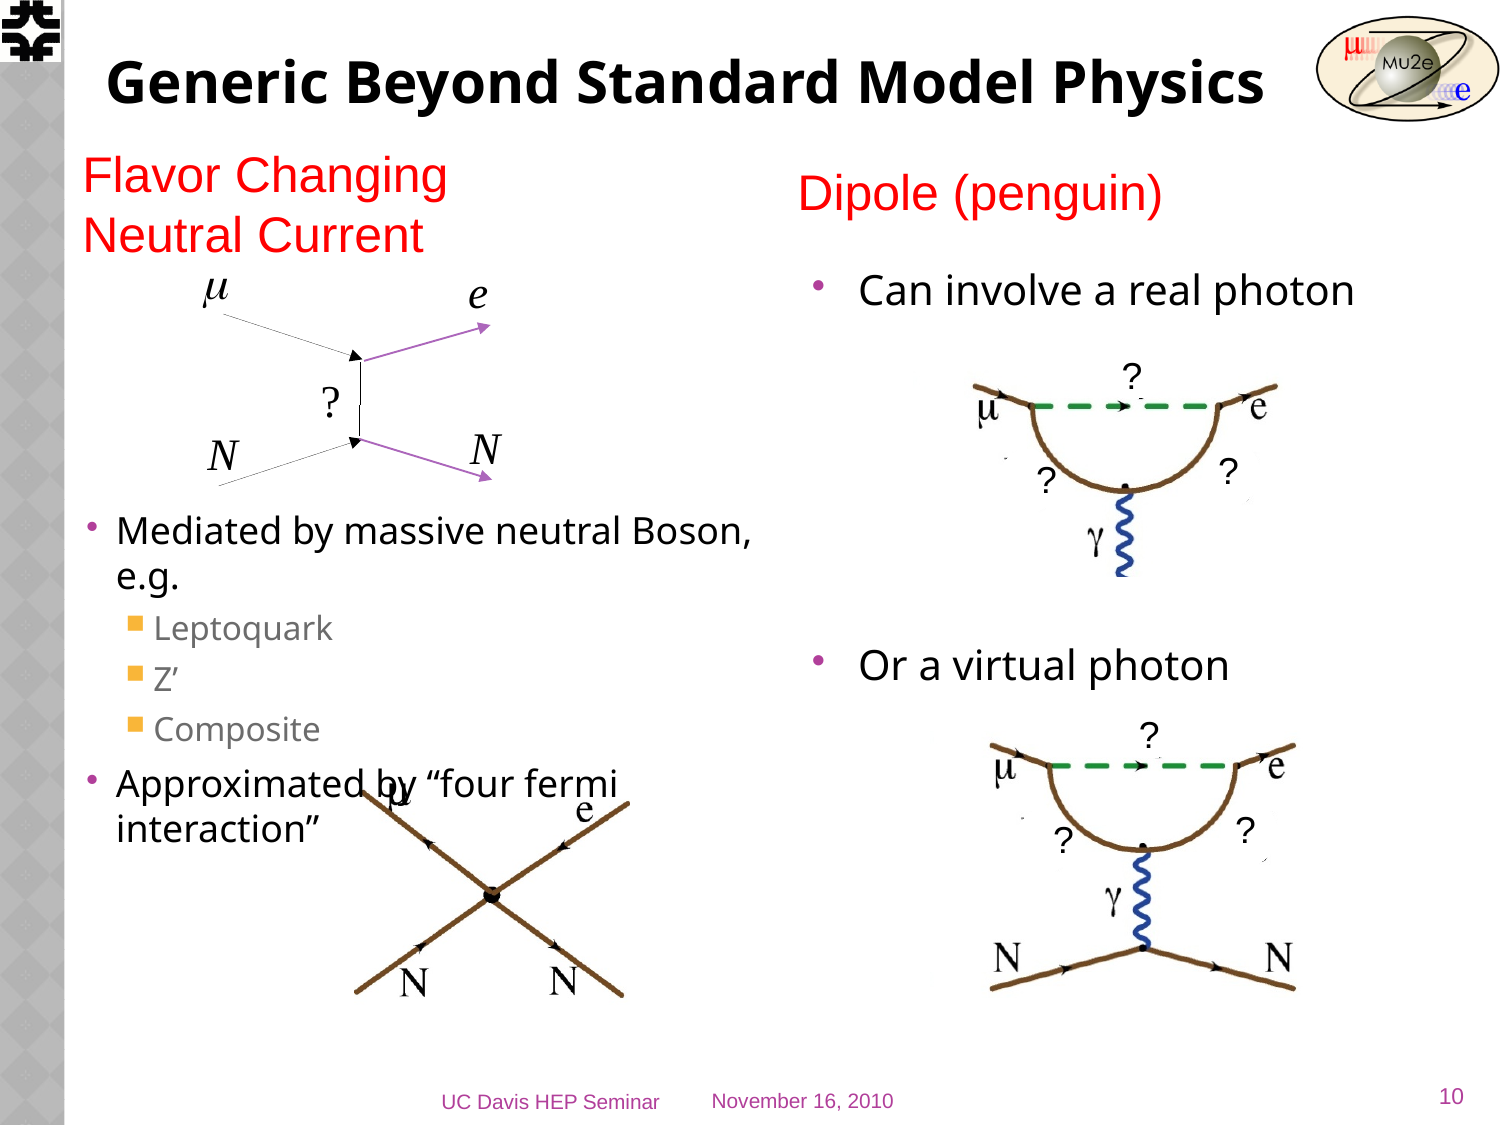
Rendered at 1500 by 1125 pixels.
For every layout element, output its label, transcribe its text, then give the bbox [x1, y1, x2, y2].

picture [0, 0, 61, 62]
title Generic Beyond Standard Model Physics [98, 32, 1472, 116]
list Can involve a real photon Or a virtual photon [798, 255, 1424, 1019]
picture [1315, 15, 1500, 122]
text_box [913, 330, 1340, 577]
list Mediated by massive neutral Boson, e.g. Leptoquark Z’ Composite Approximated by “four fermi interaction” [72, 499, 798, 955]
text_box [193, 268, 515, 487]
text_box Flavor Changing Neutral Current [67, 134, 598, 270]
picture [354, 762, 631, 1015]
footer UC Davis HEP Seminar [75, 1075, 675, 1114]
text_box Dipole (penguin) [782, 153, 1185, 228]
text_box [0, 0, 65, 1125]
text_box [930, 690, 1357, 998]
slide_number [696, 1075, 1025, 1114]
slide_number 10 [1367, 1071, 1465, 1110]
